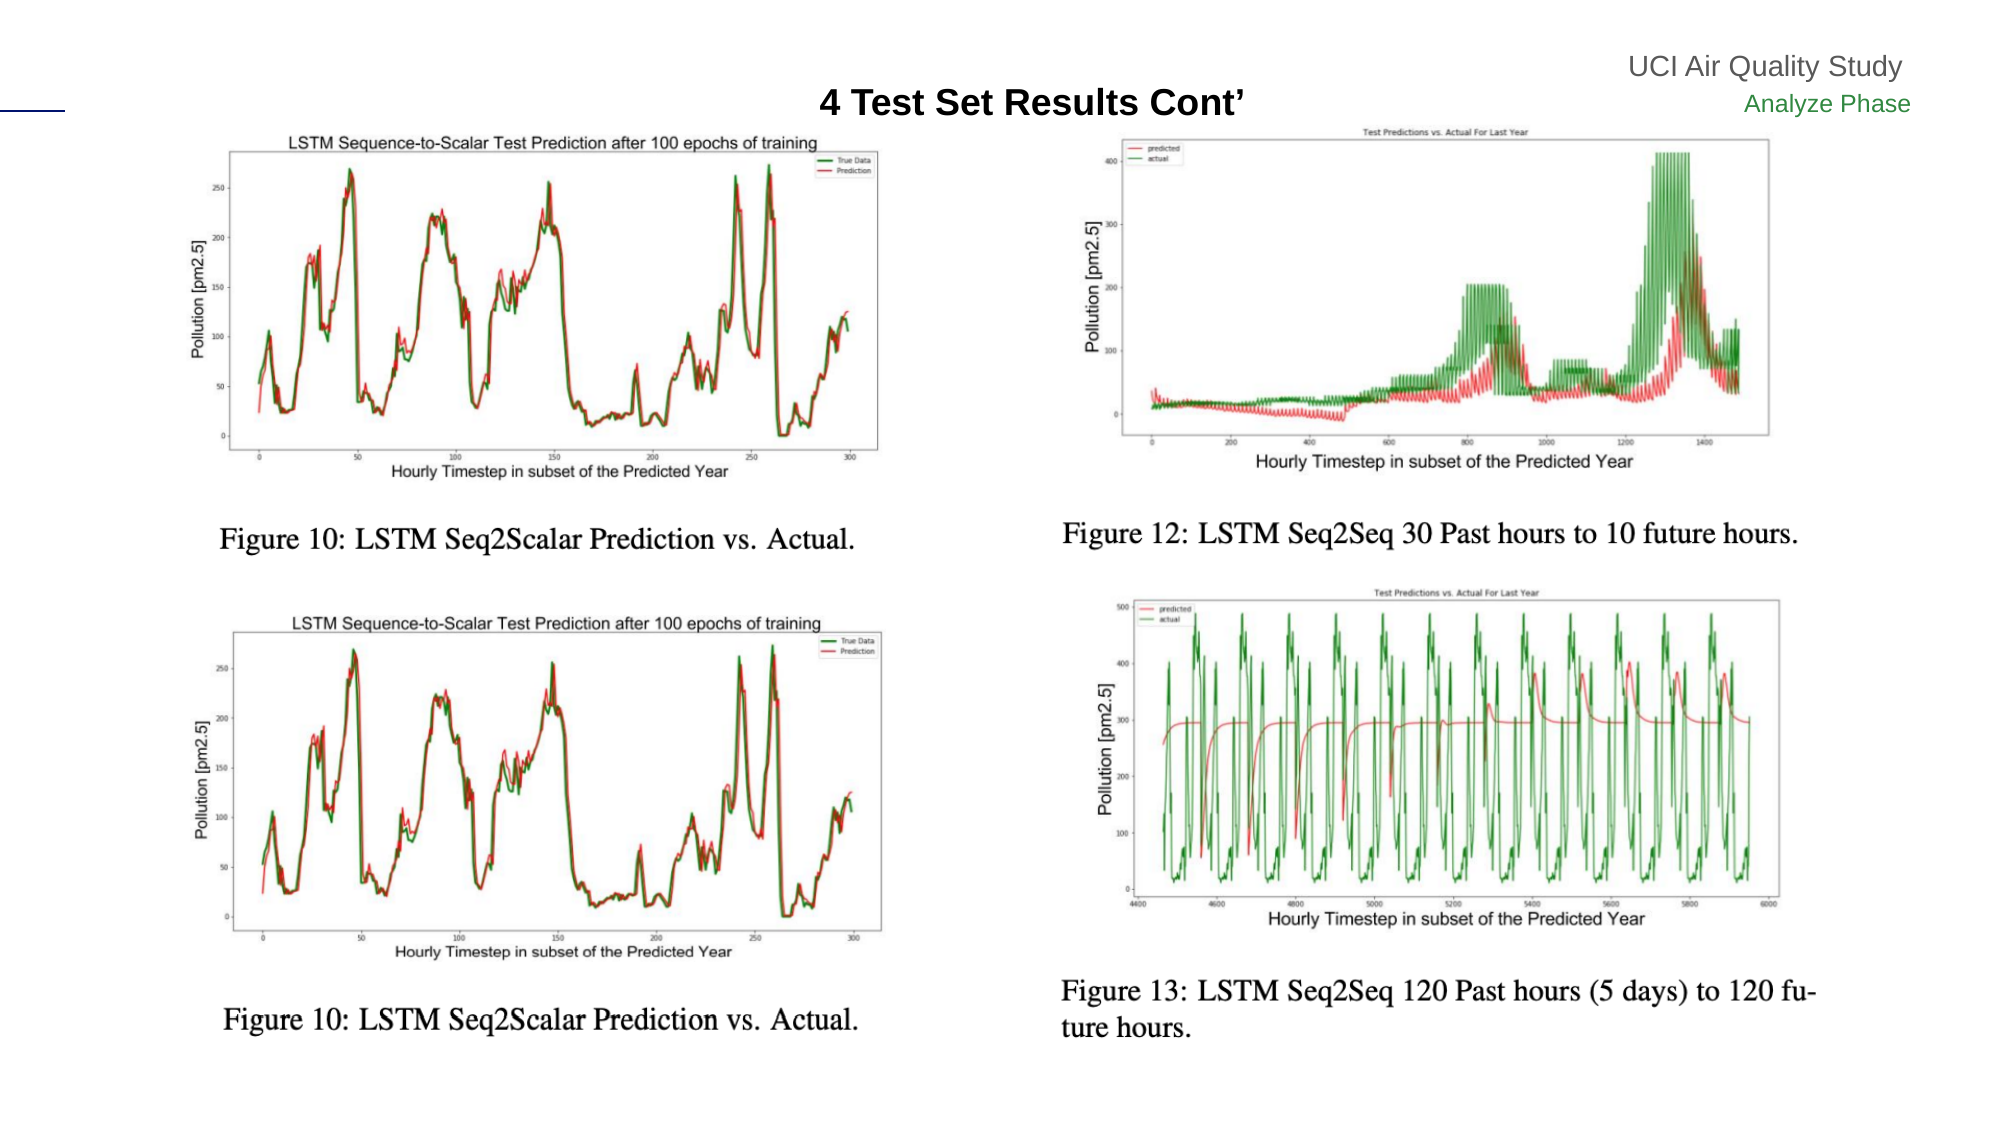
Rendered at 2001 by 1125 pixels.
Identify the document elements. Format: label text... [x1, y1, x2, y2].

picture [1043, 103, 1811, 563]
text_box UCI Air Quality Study [1364, 47, 1912, 83]
picture [1049, 577, 1824, 1060]
picture [162, 588, 913, 1060]
picture [174, 119, 901, 579]
text_box 4 Test Set Results Cont’ [804, 70, 1806, 131]
text_box Analyze Phase [1364, 86, 1912, 117]
